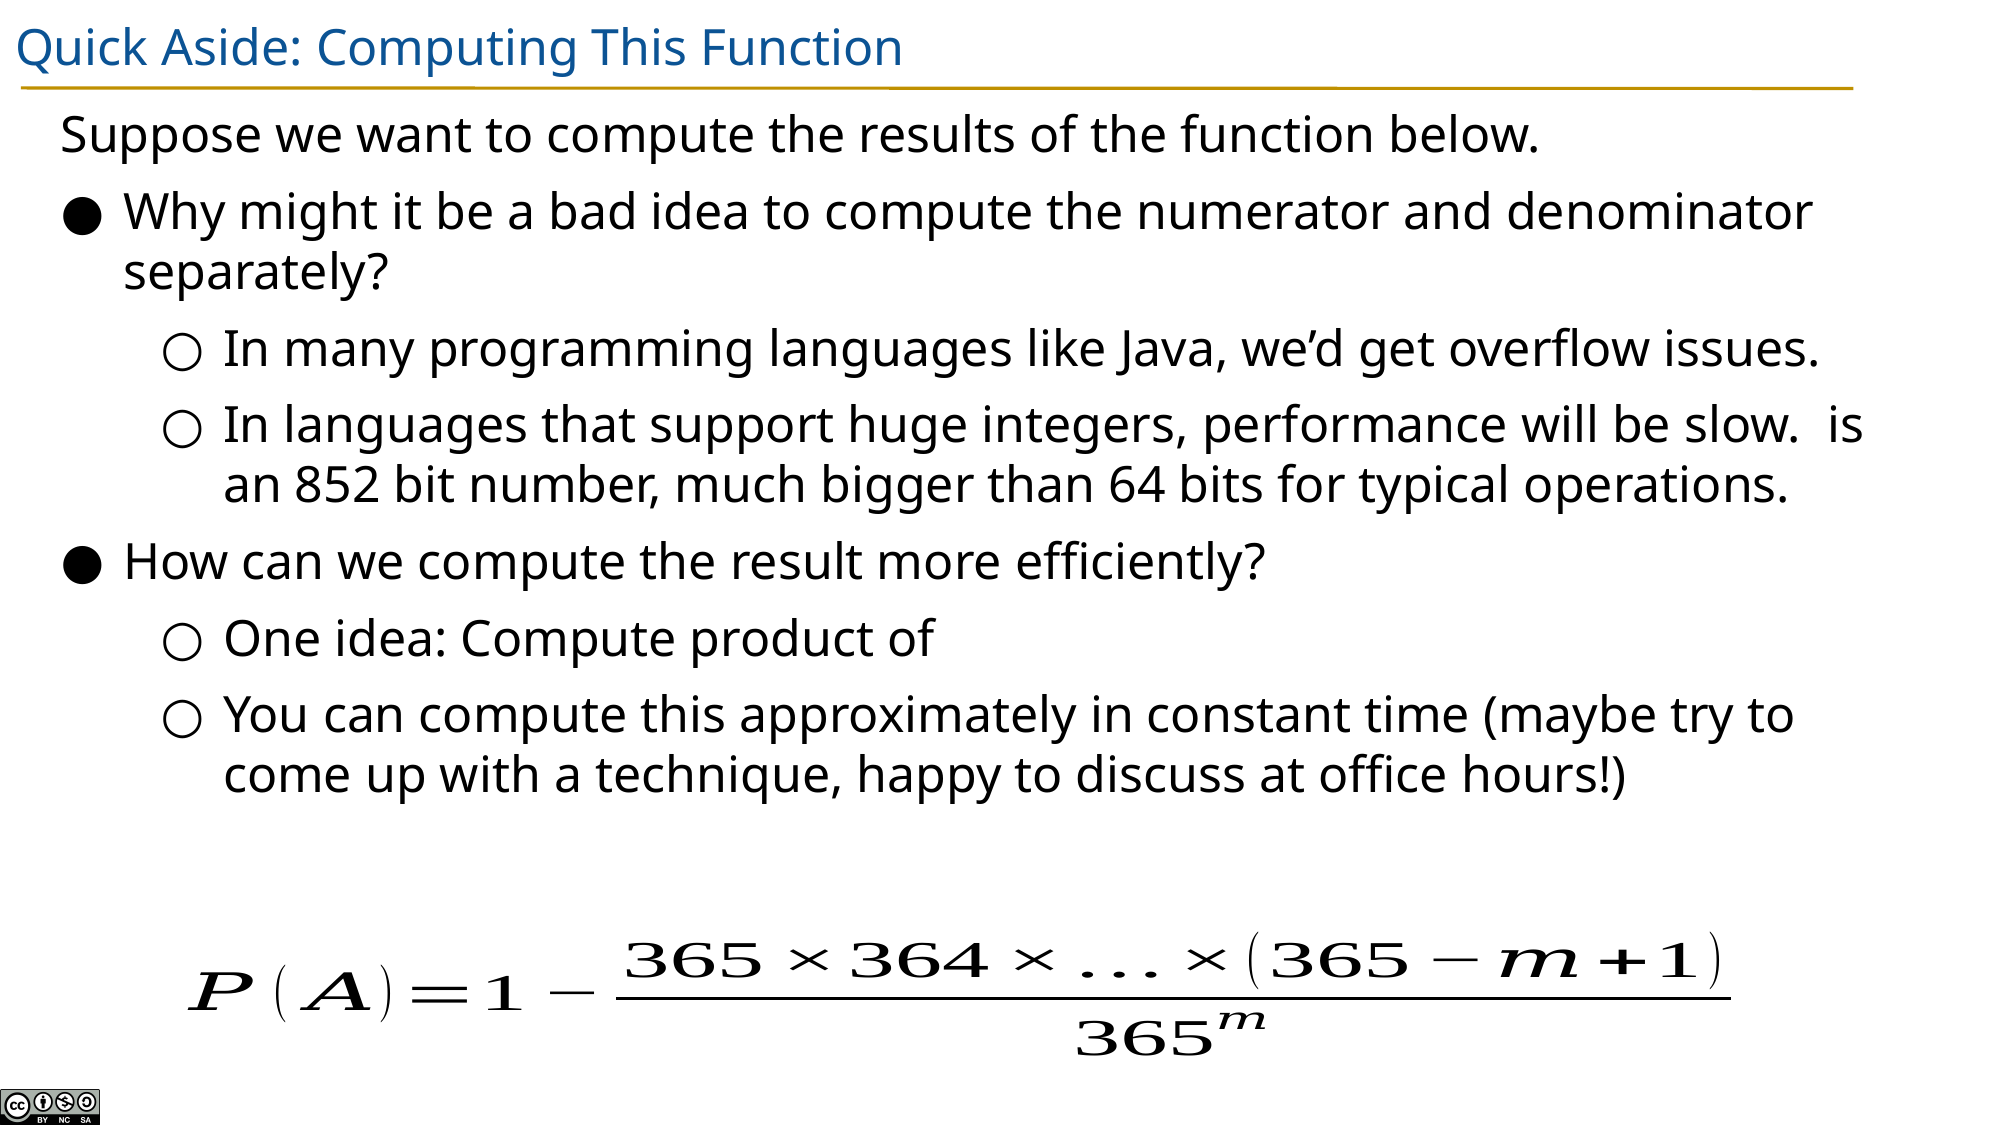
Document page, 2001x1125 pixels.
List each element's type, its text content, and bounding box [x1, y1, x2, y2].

picture [0, 1089, 100, 1125]
title Quick Aside: Computing This Function [0, 0, 1864, 87]
